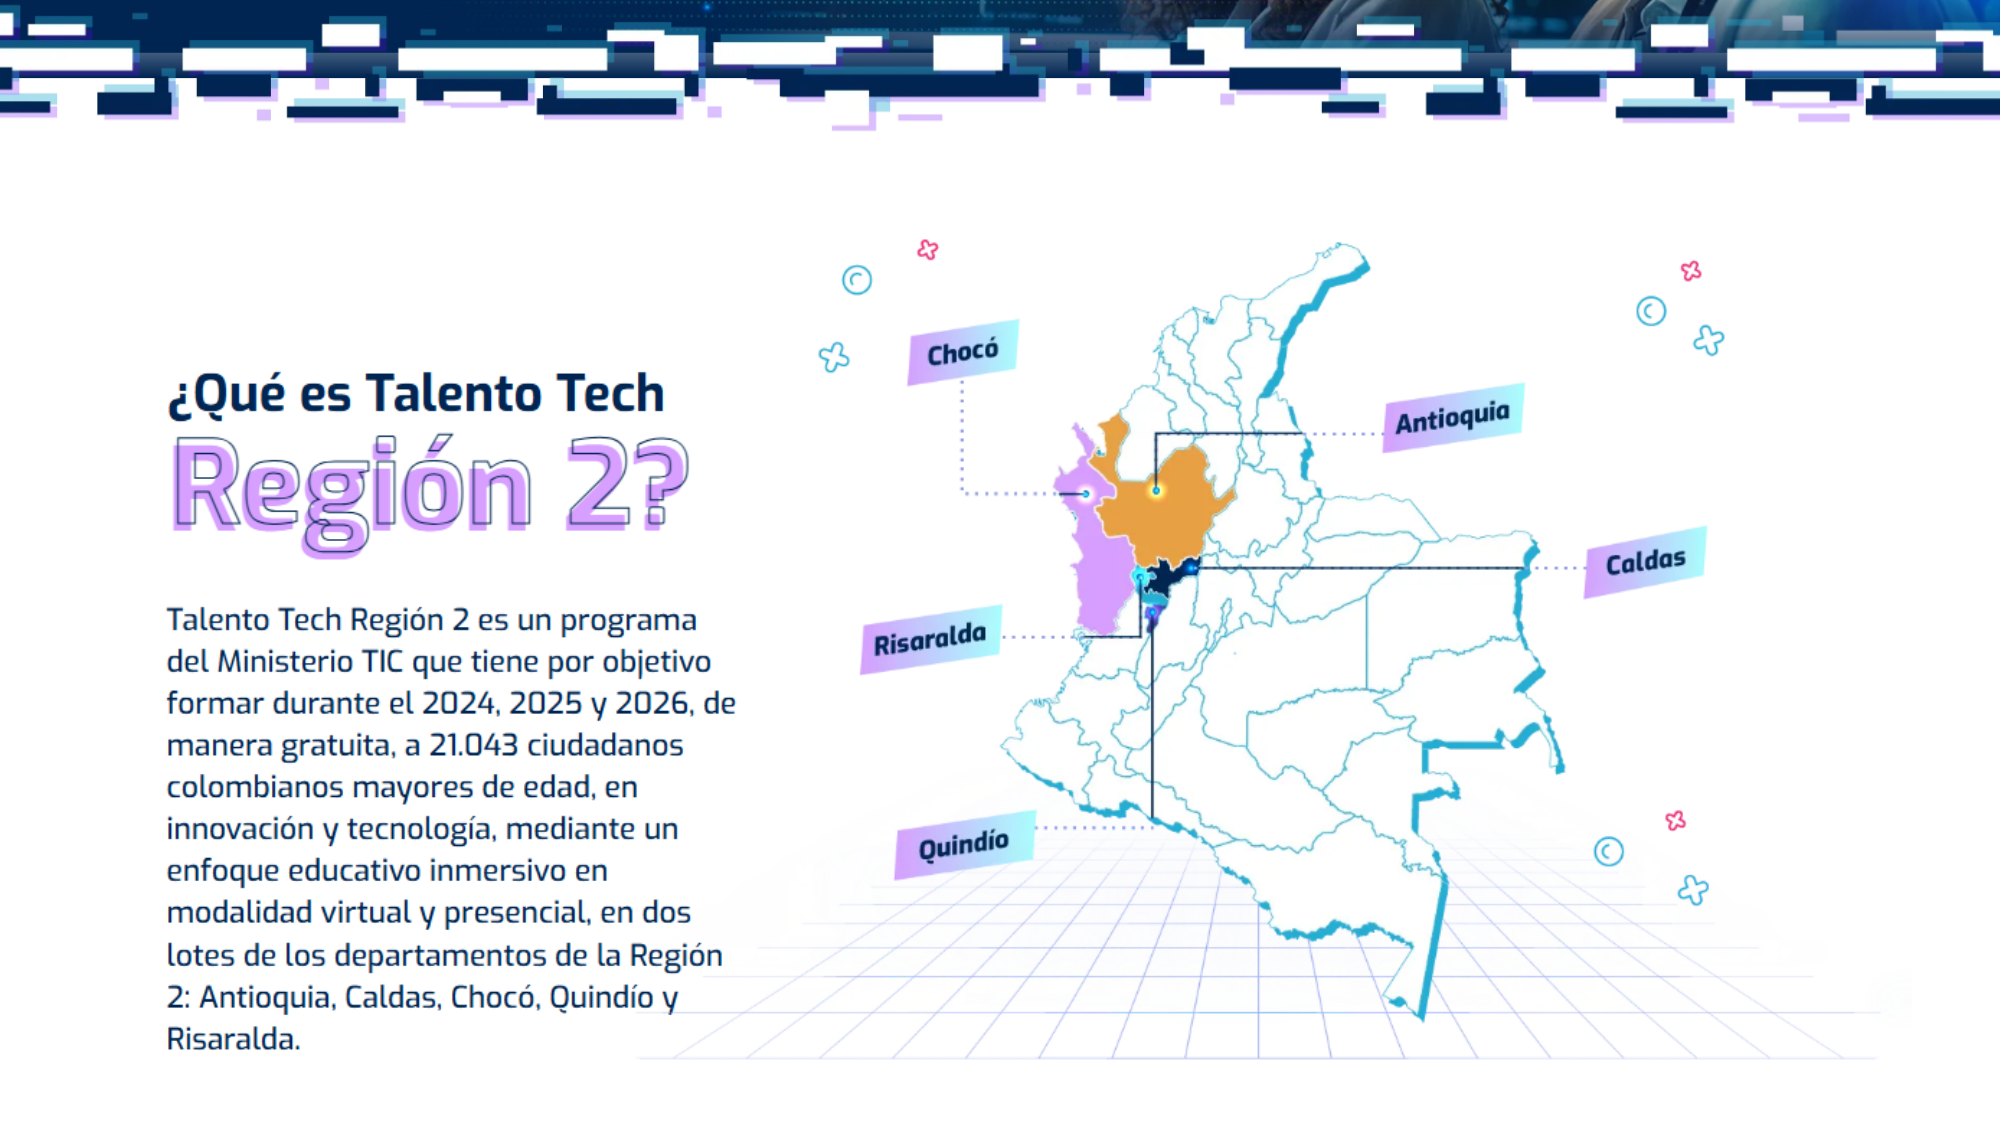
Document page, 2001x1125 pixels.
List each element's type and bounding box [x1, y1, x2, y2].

picture [88, 184, 1912, 1090]
picture [0, 0, 2000, 153]
